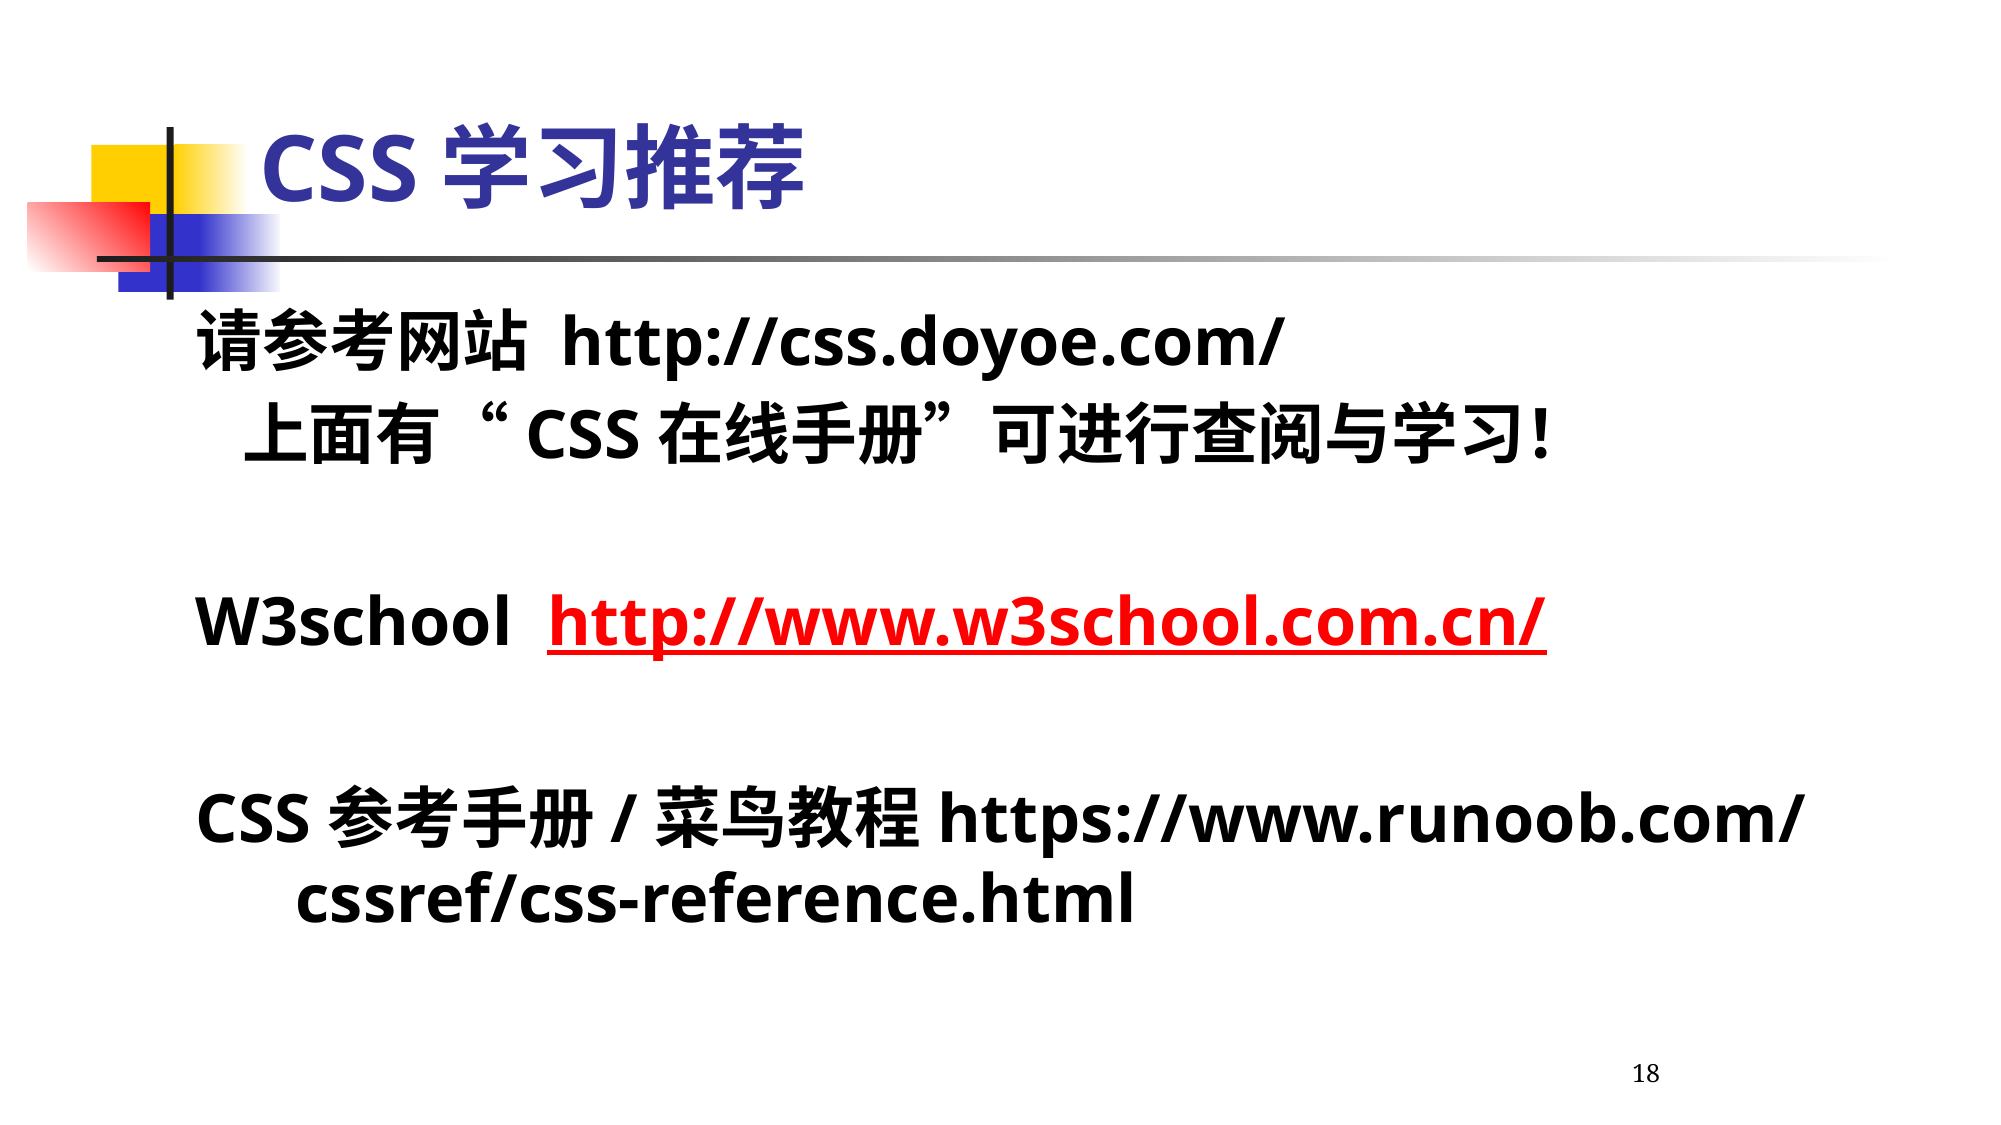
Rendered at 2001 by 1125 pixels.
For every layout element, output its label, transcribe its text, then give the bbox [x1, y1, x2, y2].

list 请参考网站 http://css.doyoe.com/ 上面有“CSS在线手册”可进行查阅与学习！ W3school http://www.w3school.com.cn/ CSS参考手册/菜鸟教程https://www.runoob.com/cssref/css-reference.html [180, 290, 1882, 967]
slide_number 18 [1325, 1024, 1675, 1100]
title CSS学习推荐 [243, 101, 1949, 240]
